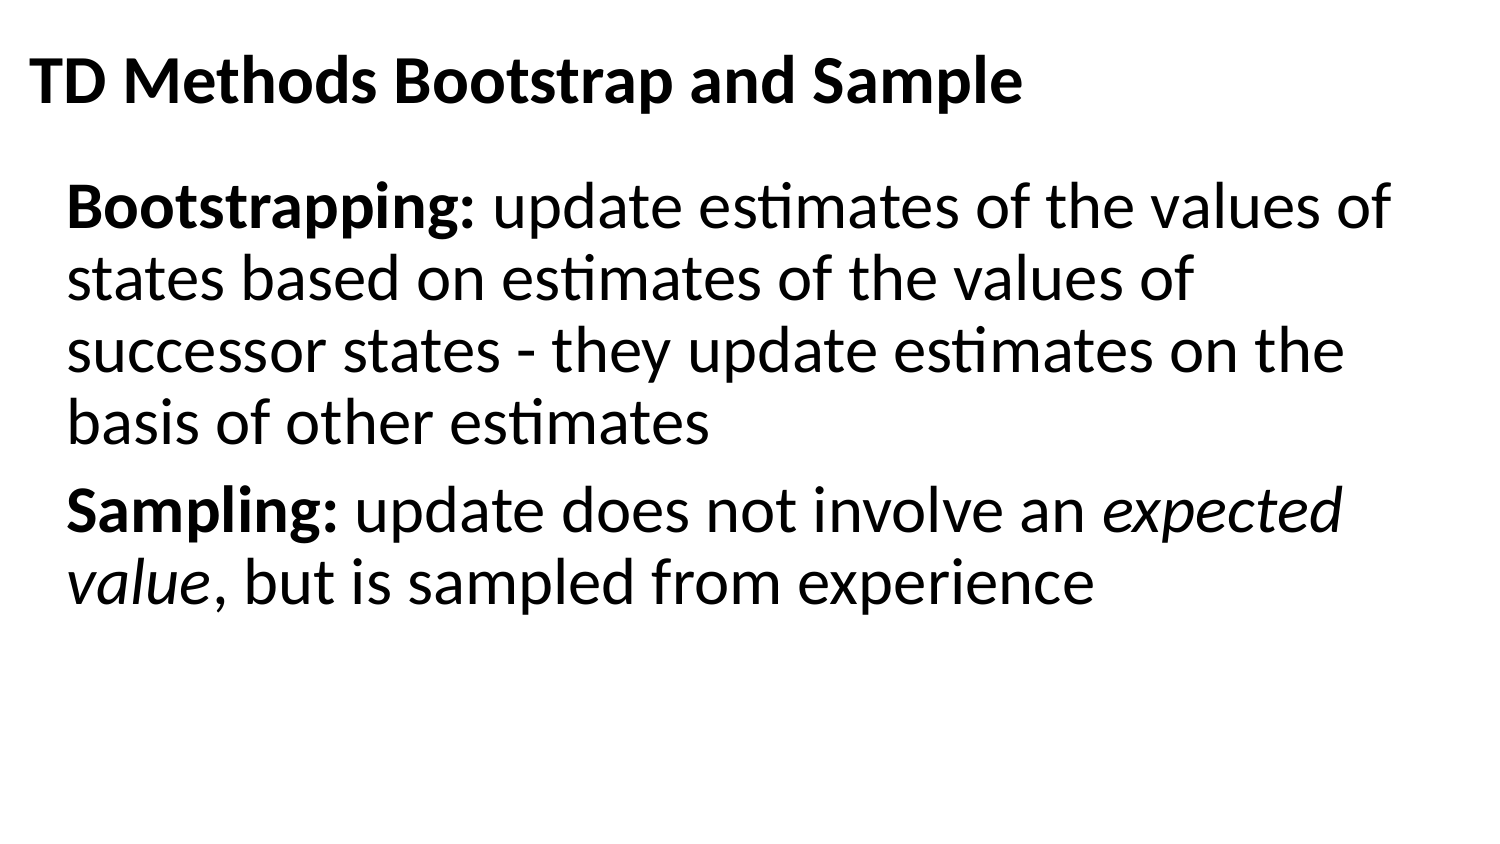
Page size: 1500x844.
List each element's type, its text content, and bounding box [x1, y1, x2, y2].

list Bootstrapping: update estimates of the values of states based on estimates of the values of successor states - they update estimates on the basis of other estimates Sampling: update does not involve an expected value, but is sampled from experience [51, 163, 1449, 809]
title TD Methods Bootstrap and Sample [0, 0, 1294, 164]
